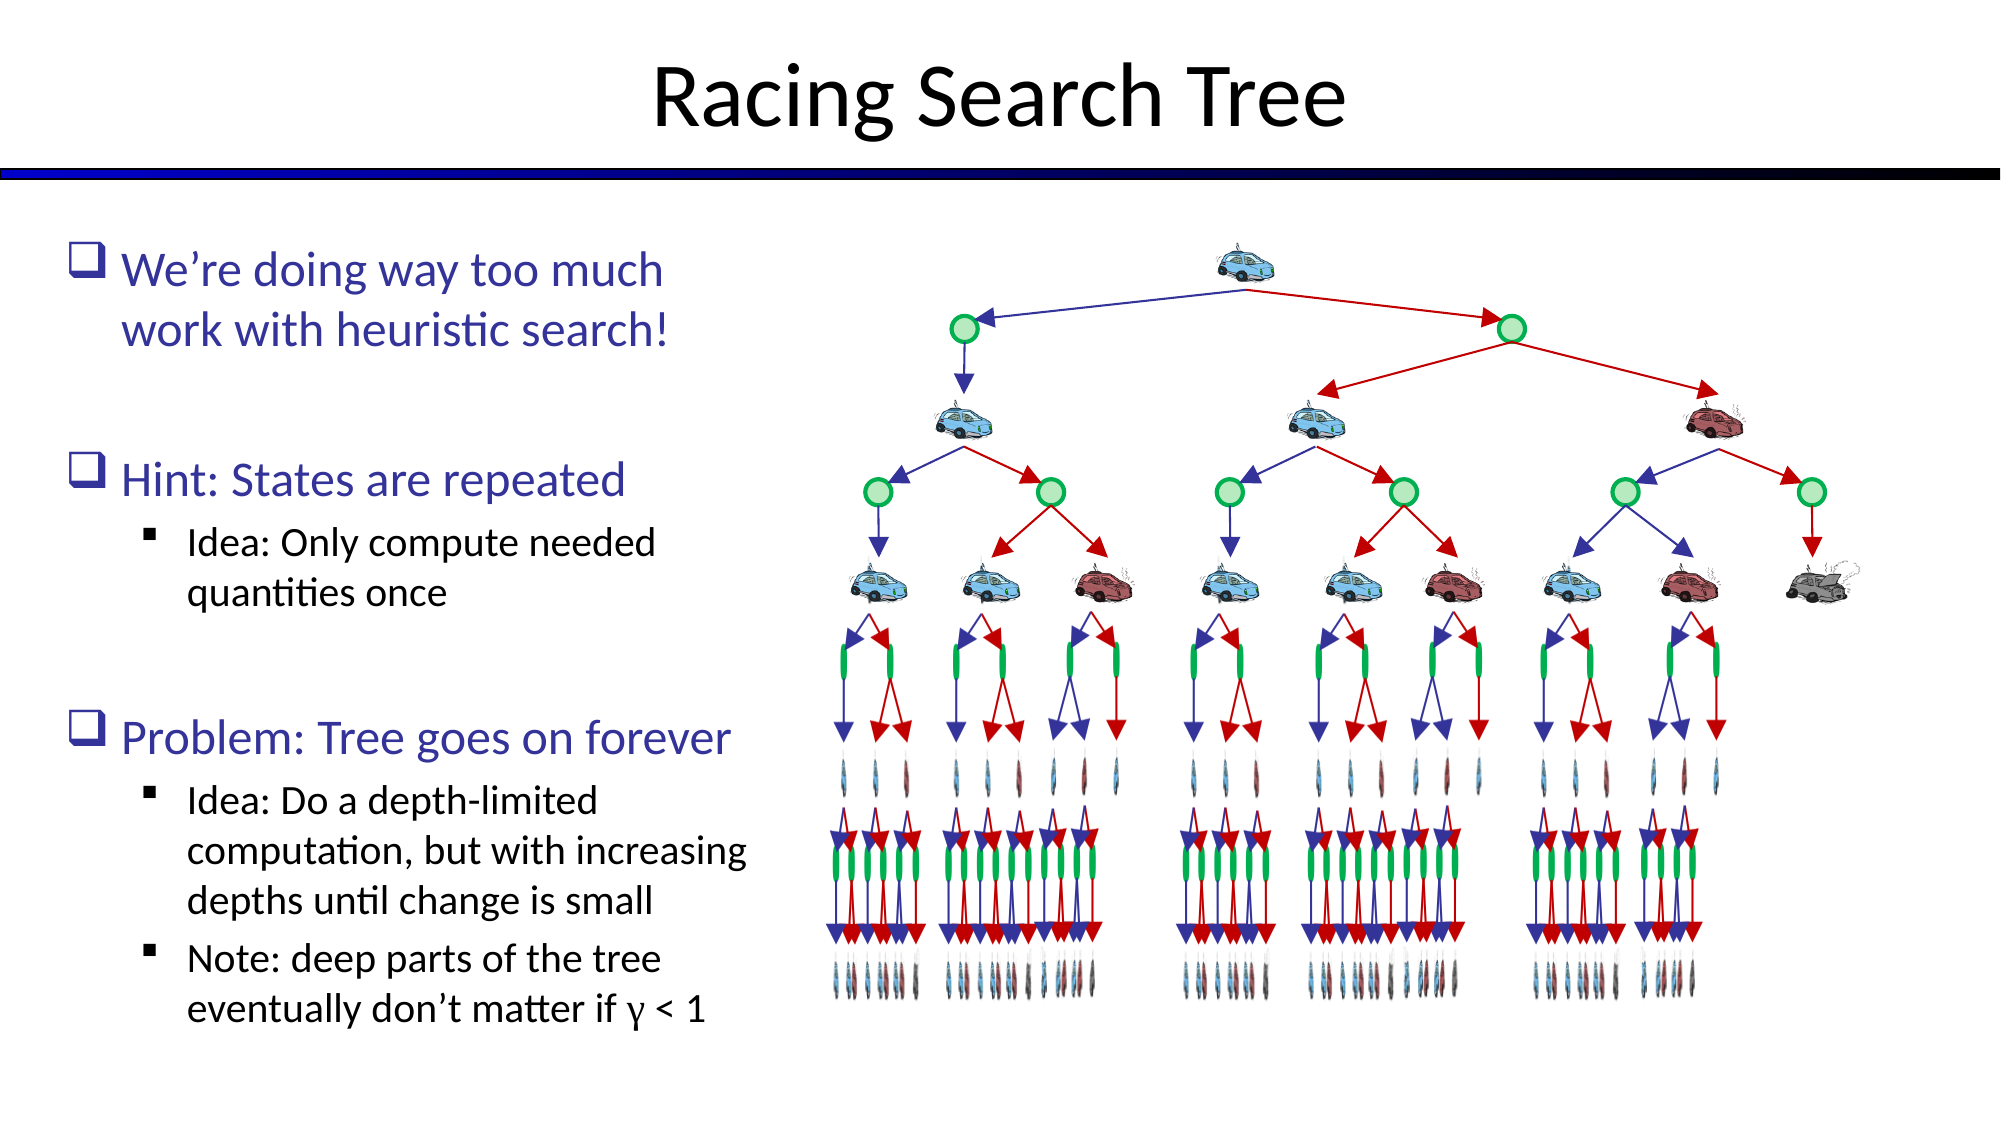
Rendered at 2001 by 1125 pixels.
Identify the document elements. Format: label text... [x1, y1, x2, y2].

title Racing Search Tree [0, 0, 2000, 184]
list We’re doing way too much work with heuristic search! Hint: States are repeated Idea: Only compute needed quantities once Problem: Tree goes on forever Idea: Do a depth-limited computation, but with increasing depths until change is small Note: deep parts of the tree eventually don’t matter if γ < 1 [49, 228, 784, 1006]
picture [799, 549, 1753, 1014]
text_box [838, 237, 1863, 613]
